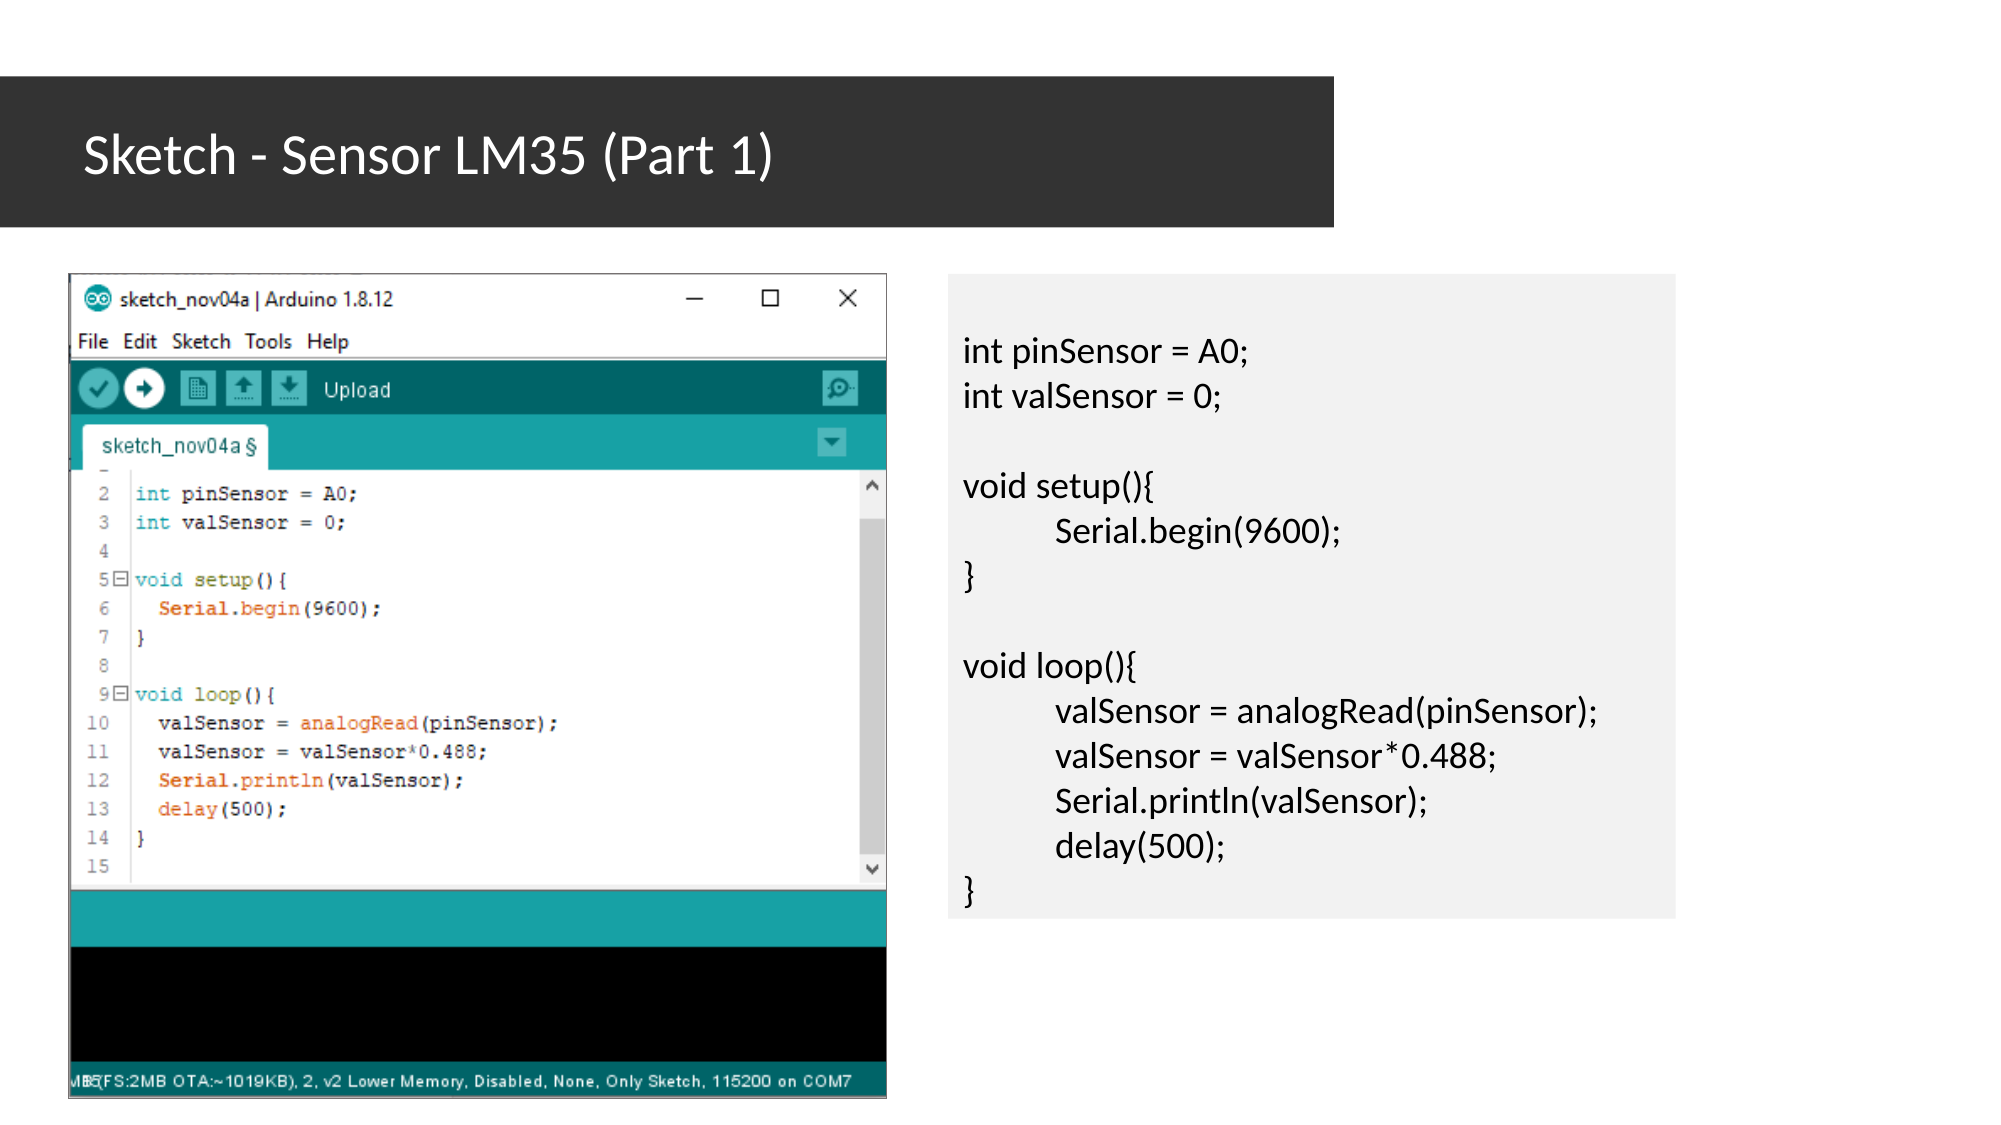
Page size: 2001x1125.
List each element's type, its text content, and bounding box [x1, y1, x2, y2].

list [68, 273, 887, 1099]
text_box int pinSensor = A0; int valSensor = 0; void setup(){ Serial.begin(9600); } void loop(){ valSensor = analogRead(pinSensor); valSensor = valSensor*0.488; Serial.println(valSensor); delay(500); } [948, 273, 1676, 919]
text_box [0, 75, 1335, 228]
text_box Sketch - Sensor LM35 (Part 1) [68, 109, 792, 194]
